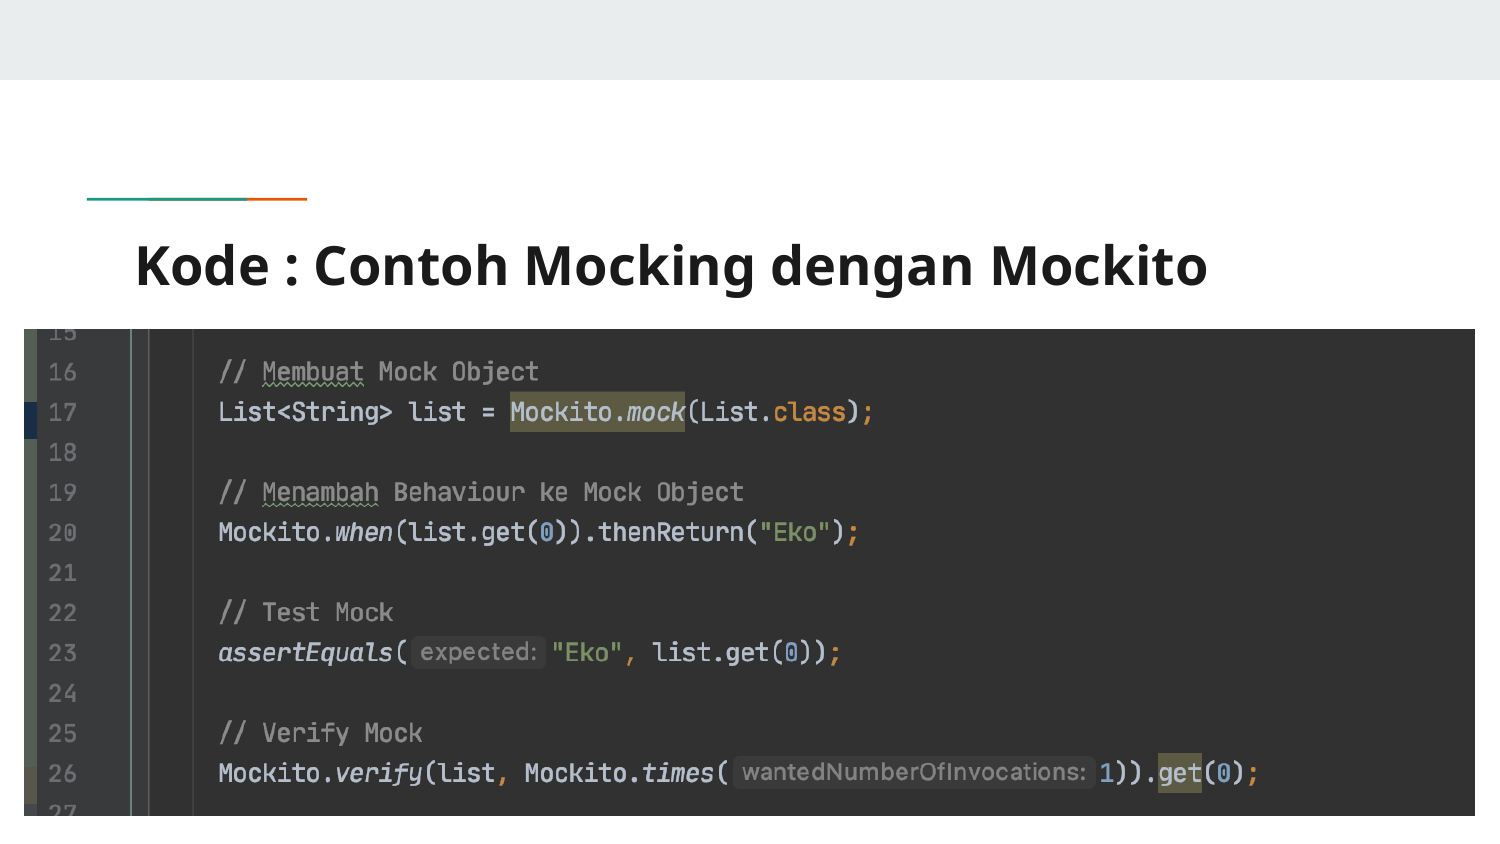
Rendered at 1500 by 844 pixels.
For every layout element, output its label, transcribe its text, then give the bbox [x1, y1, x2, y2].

picture [24, 328, 1476, 817]
title Kode : Contoh Mocking dengan Mockito [119, 216, 1381, 305]
